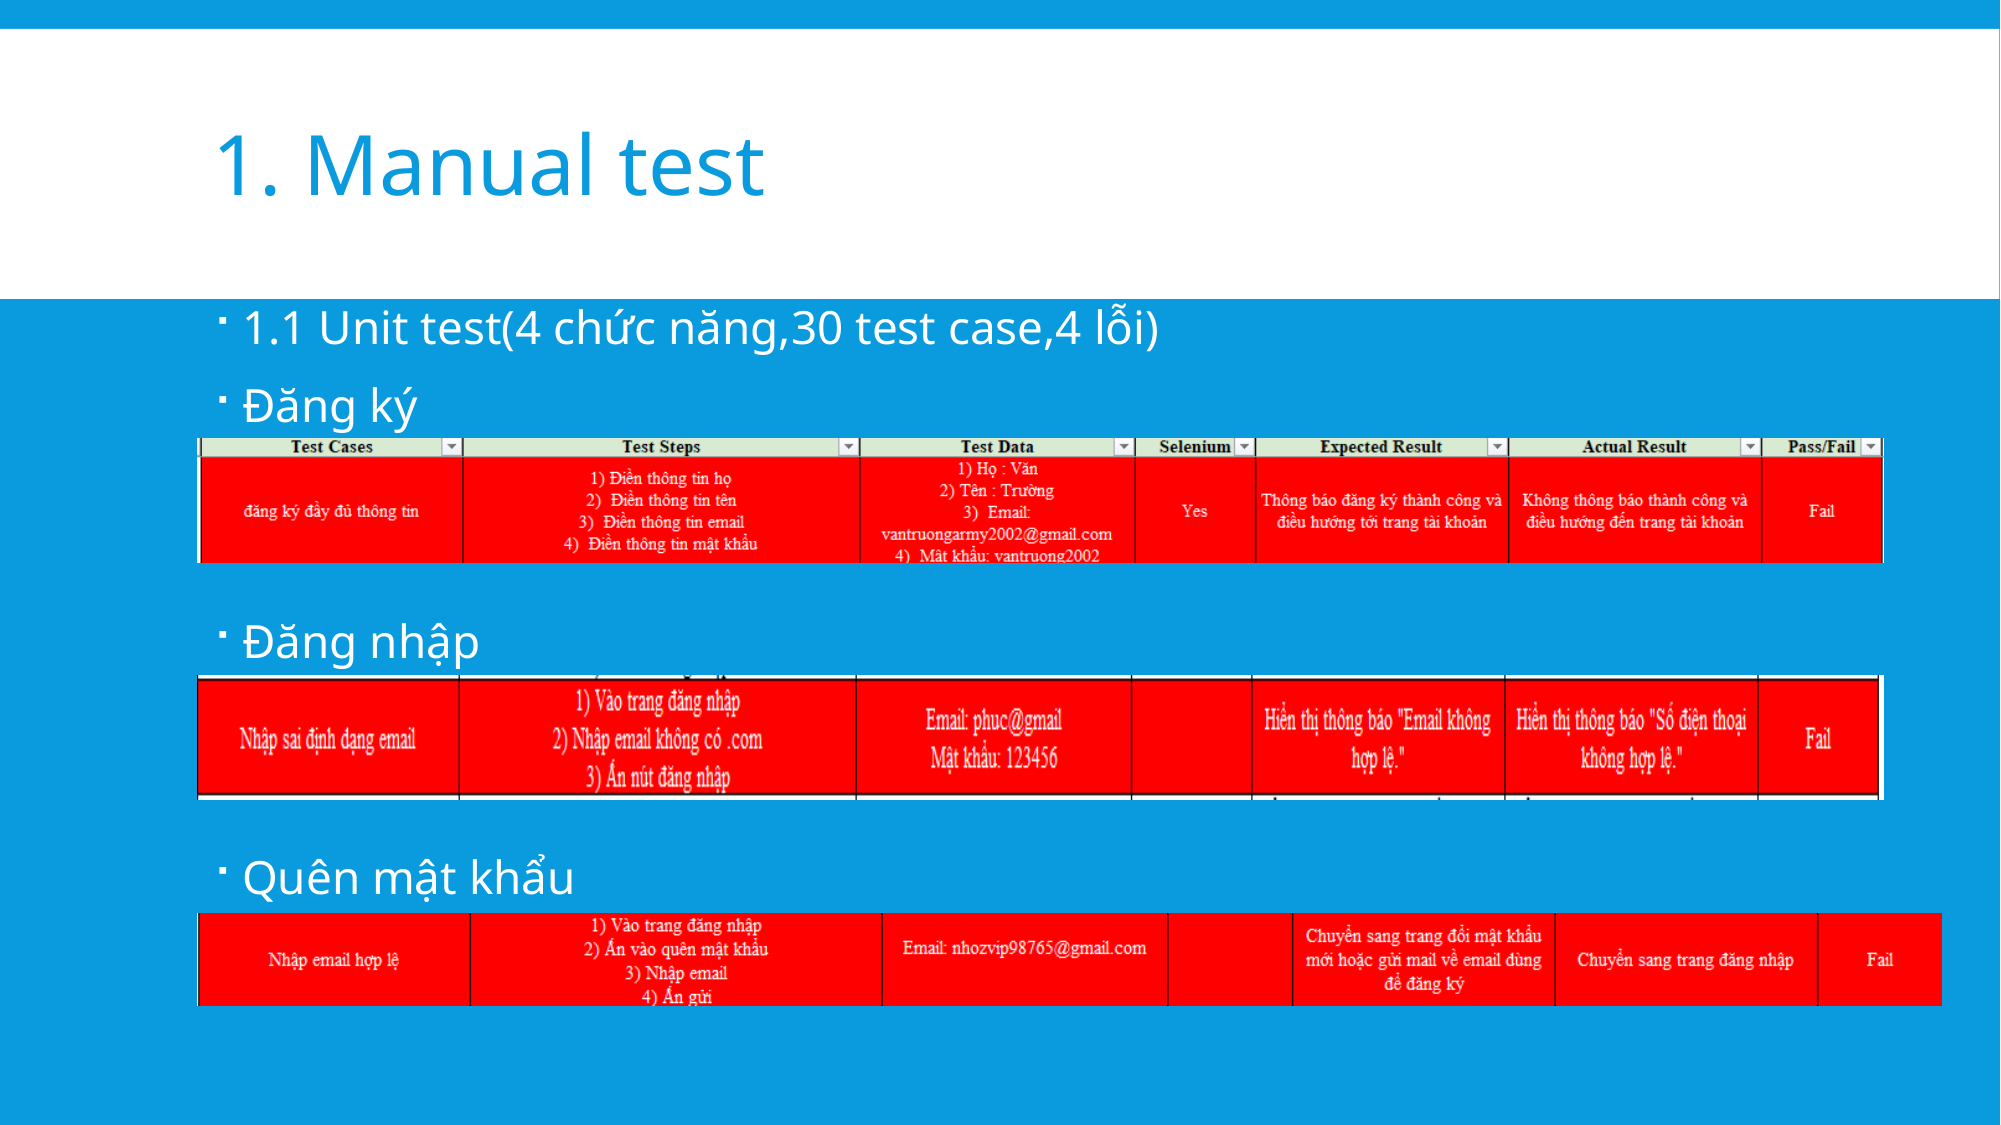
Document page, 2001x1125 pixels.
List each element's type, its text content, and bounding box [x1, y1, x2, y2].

picture [198, 676, 1883, 799]
title 1. Manual test [197, 46, 1803, 295]
list 1.1 Unit test(4 chức năng,30 test case,4 lỗi) Đăng ký Đăng nhập Quên mật khẩu [197, 574, 1803, 670]
picture [198, 914, 1941, 1005]
list 1.1 Unit test(4 chức năng,30 test case,4 lỗi) Đăng ký Đăng nhập Quên mật khẩu [197, 297, 1803, 434]
list 1.1 Unit test(4 chức năng,30 test case,4 lỗi) Đăng ký Đăng nhập Quên mật khẩu [197, 808, 1803, 909]
picture [198, 439, 1883, 562]
